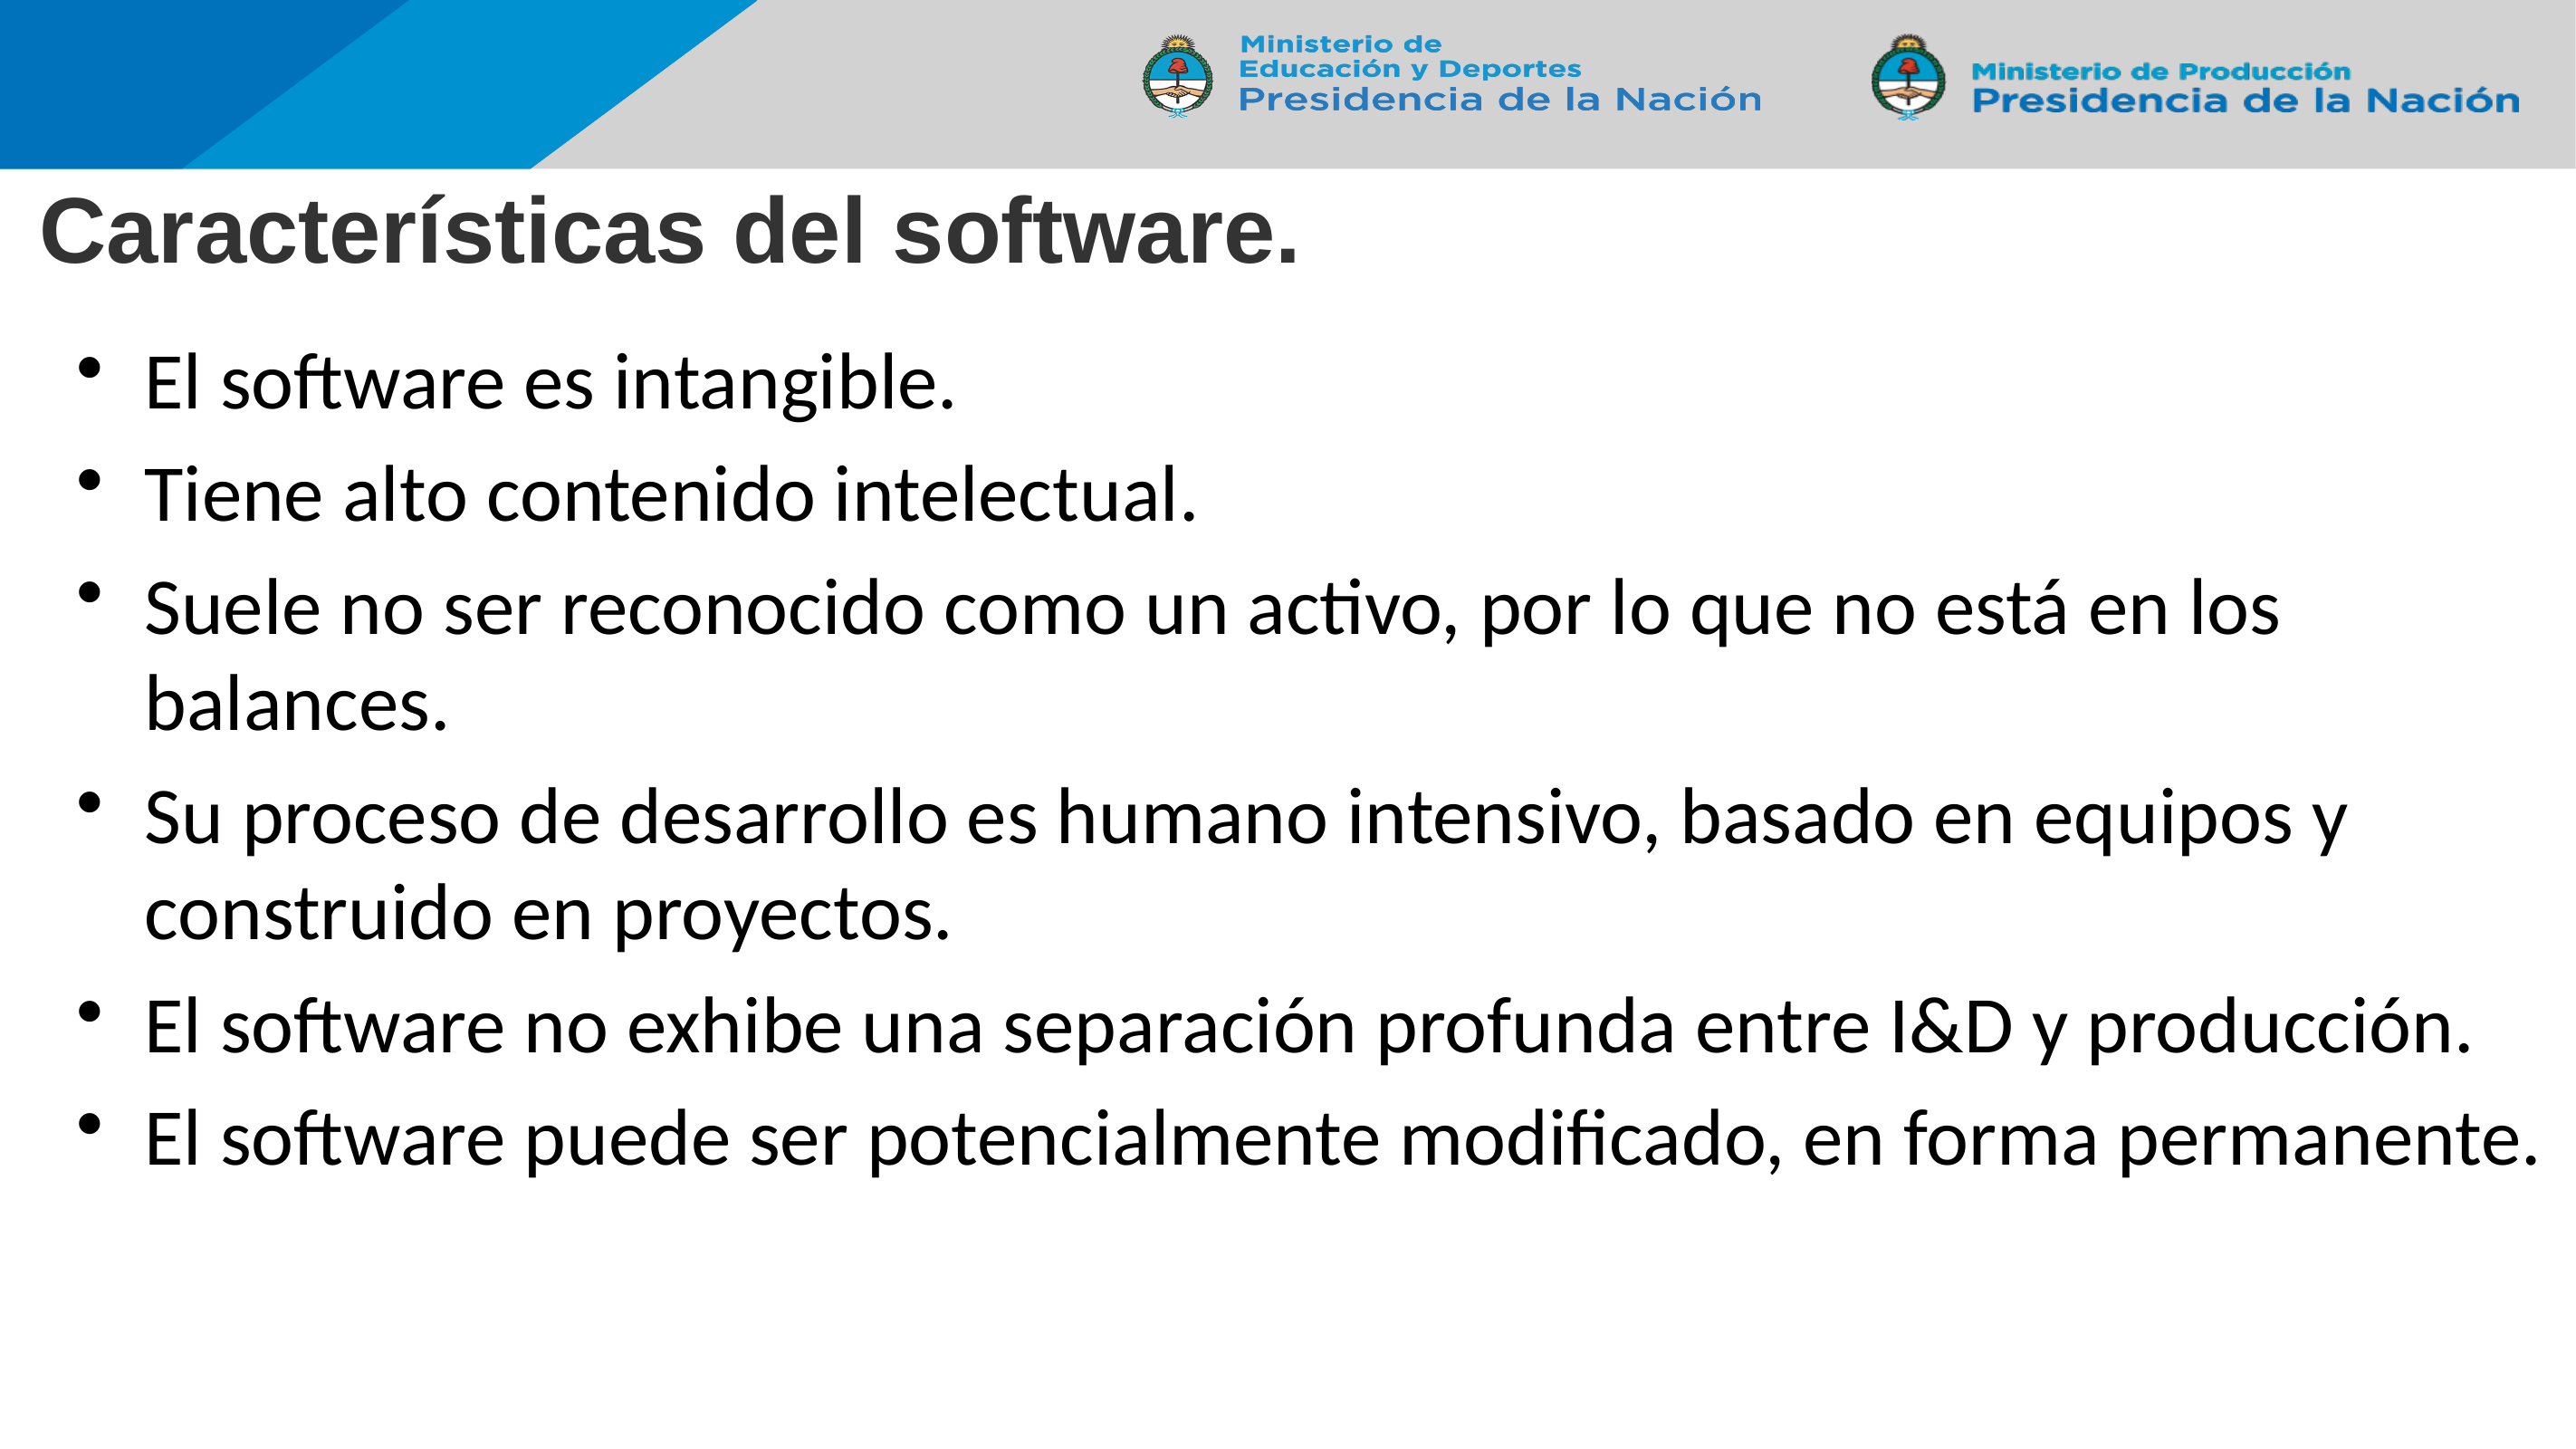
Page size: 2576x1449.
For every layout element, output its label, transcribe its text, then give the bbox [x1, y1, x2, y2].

picture [1872, 34, 2519, 120]
list El software es intangible. Tiene alto contenido intelectual. Suele no ser reconocido como un activo, por lo que no está en los balances. Su proceso de desarrollo es humano intensivo, basado en equipos y construido en proyectos. El software no exhibe una separación profunda entre I&D y producción. El software puede ser potencialmente modificado, en forma permanente. [76, 328, 2544, 1421]
picture [1142, 34, 1760, 122]
title Características del software. [0, 169, 1447, 293]
